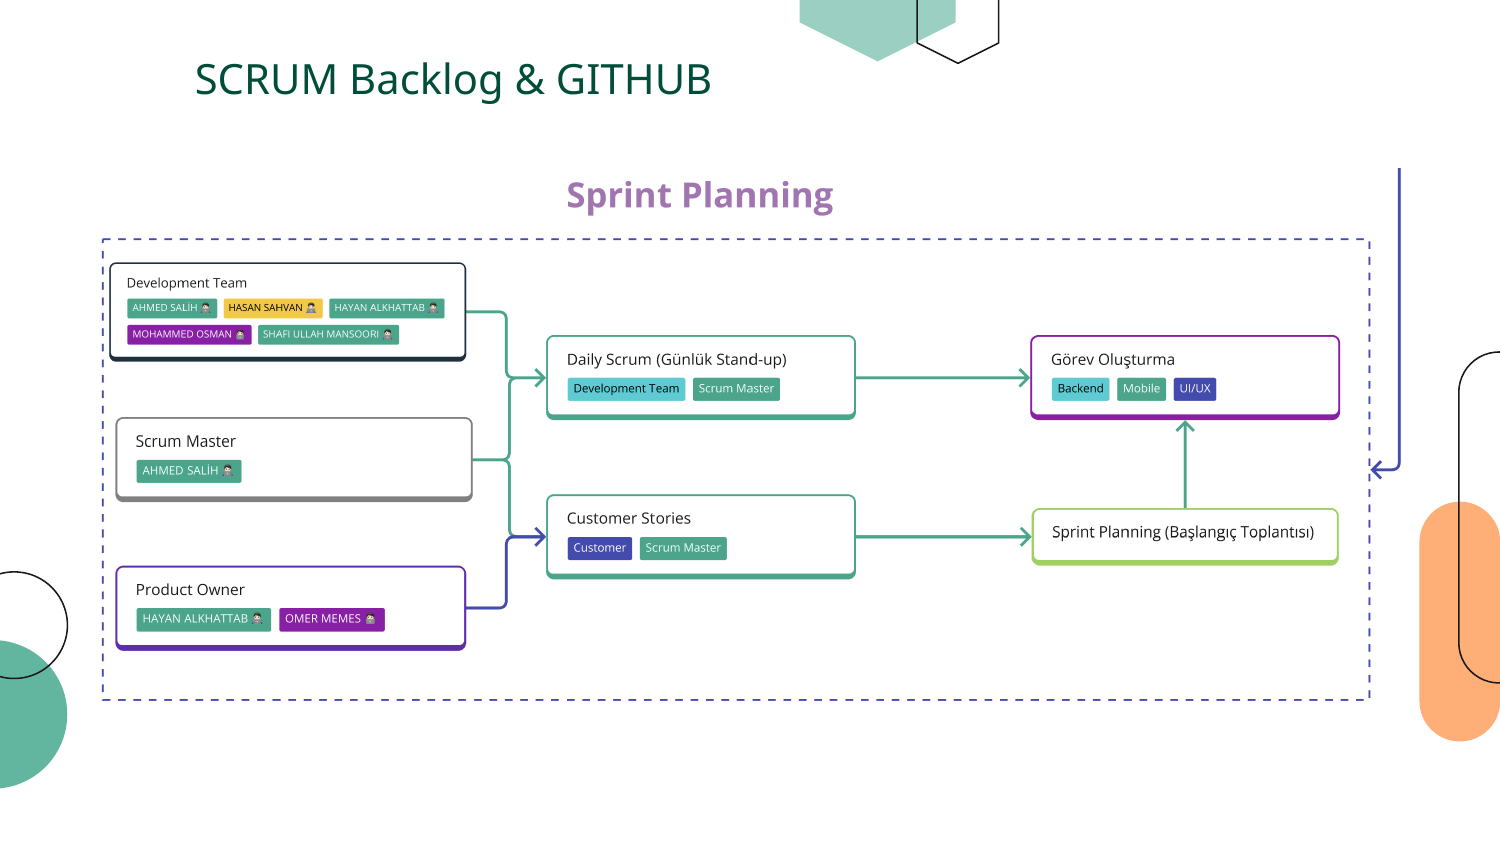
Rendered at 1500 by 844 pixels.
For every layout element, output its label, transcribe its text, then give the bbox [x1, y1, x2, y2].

text_box SCRUM Backlog & GITHUB [179, 37, 1500, 132]
picture [89, 168, 1411, 722]
